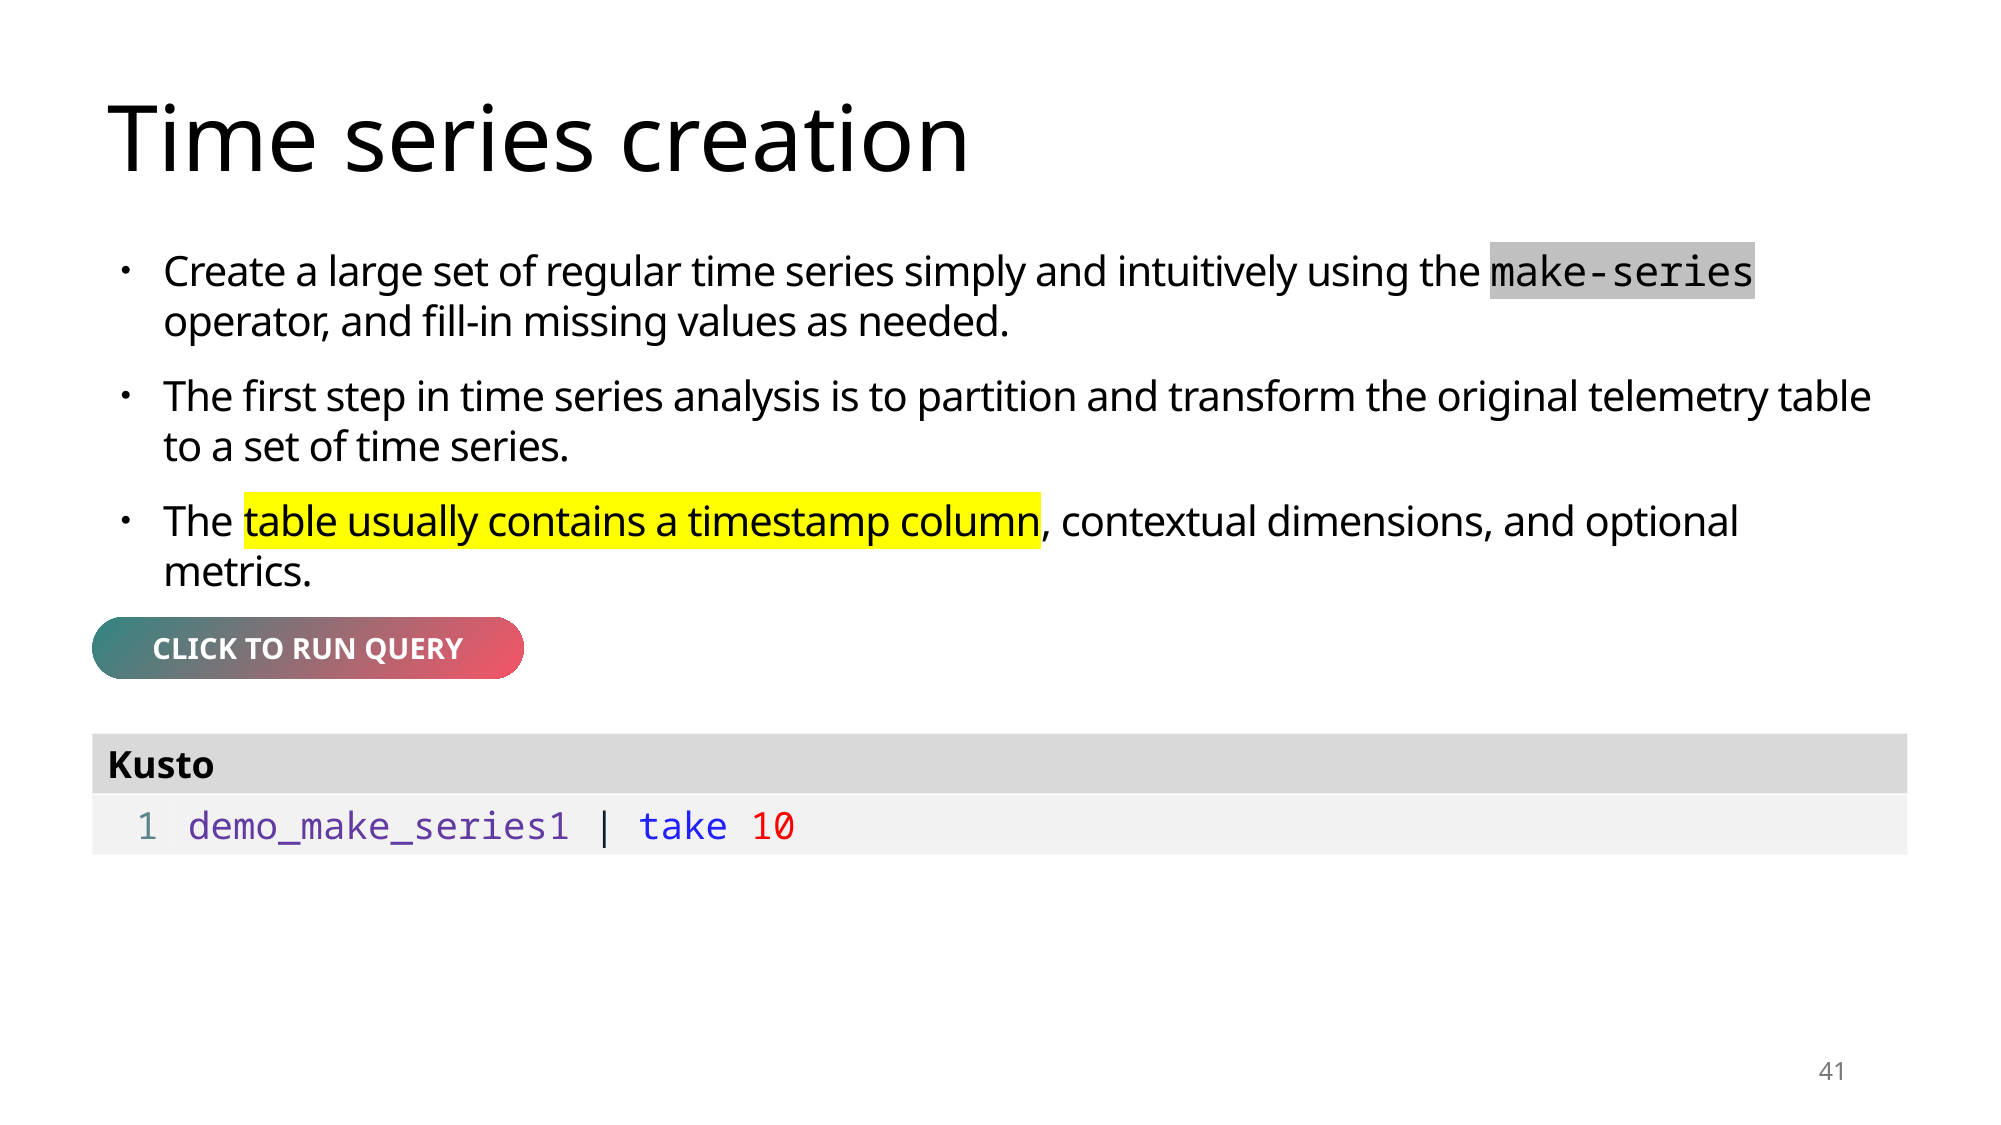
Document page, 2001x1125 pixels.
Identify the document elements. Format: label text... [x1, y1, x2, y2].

text_box 1 [92, 794, 174, 855]
text_box Create a large set of regular time series simply and intuitively using the make-series operator, and fill-in missing values as needed. The first step in time series analysis is to partition and transform the original telemetry table to a set of time series. The table usually contains a timestamp column, contextual dimensions, and optional metrics. [92, 237, 1908, 603]
title Time series creation [92, 82, 1908, 202]
text_box CLICK TO RUN QUERY [92, 617, 524, 679]
slide_number 41 [1412, 1042, 1863, 1103]
text_box demo_make_series1 | take 10 [174, 794, 1908, 855]
text_box Kusto [92, 733, 1908, 794]
